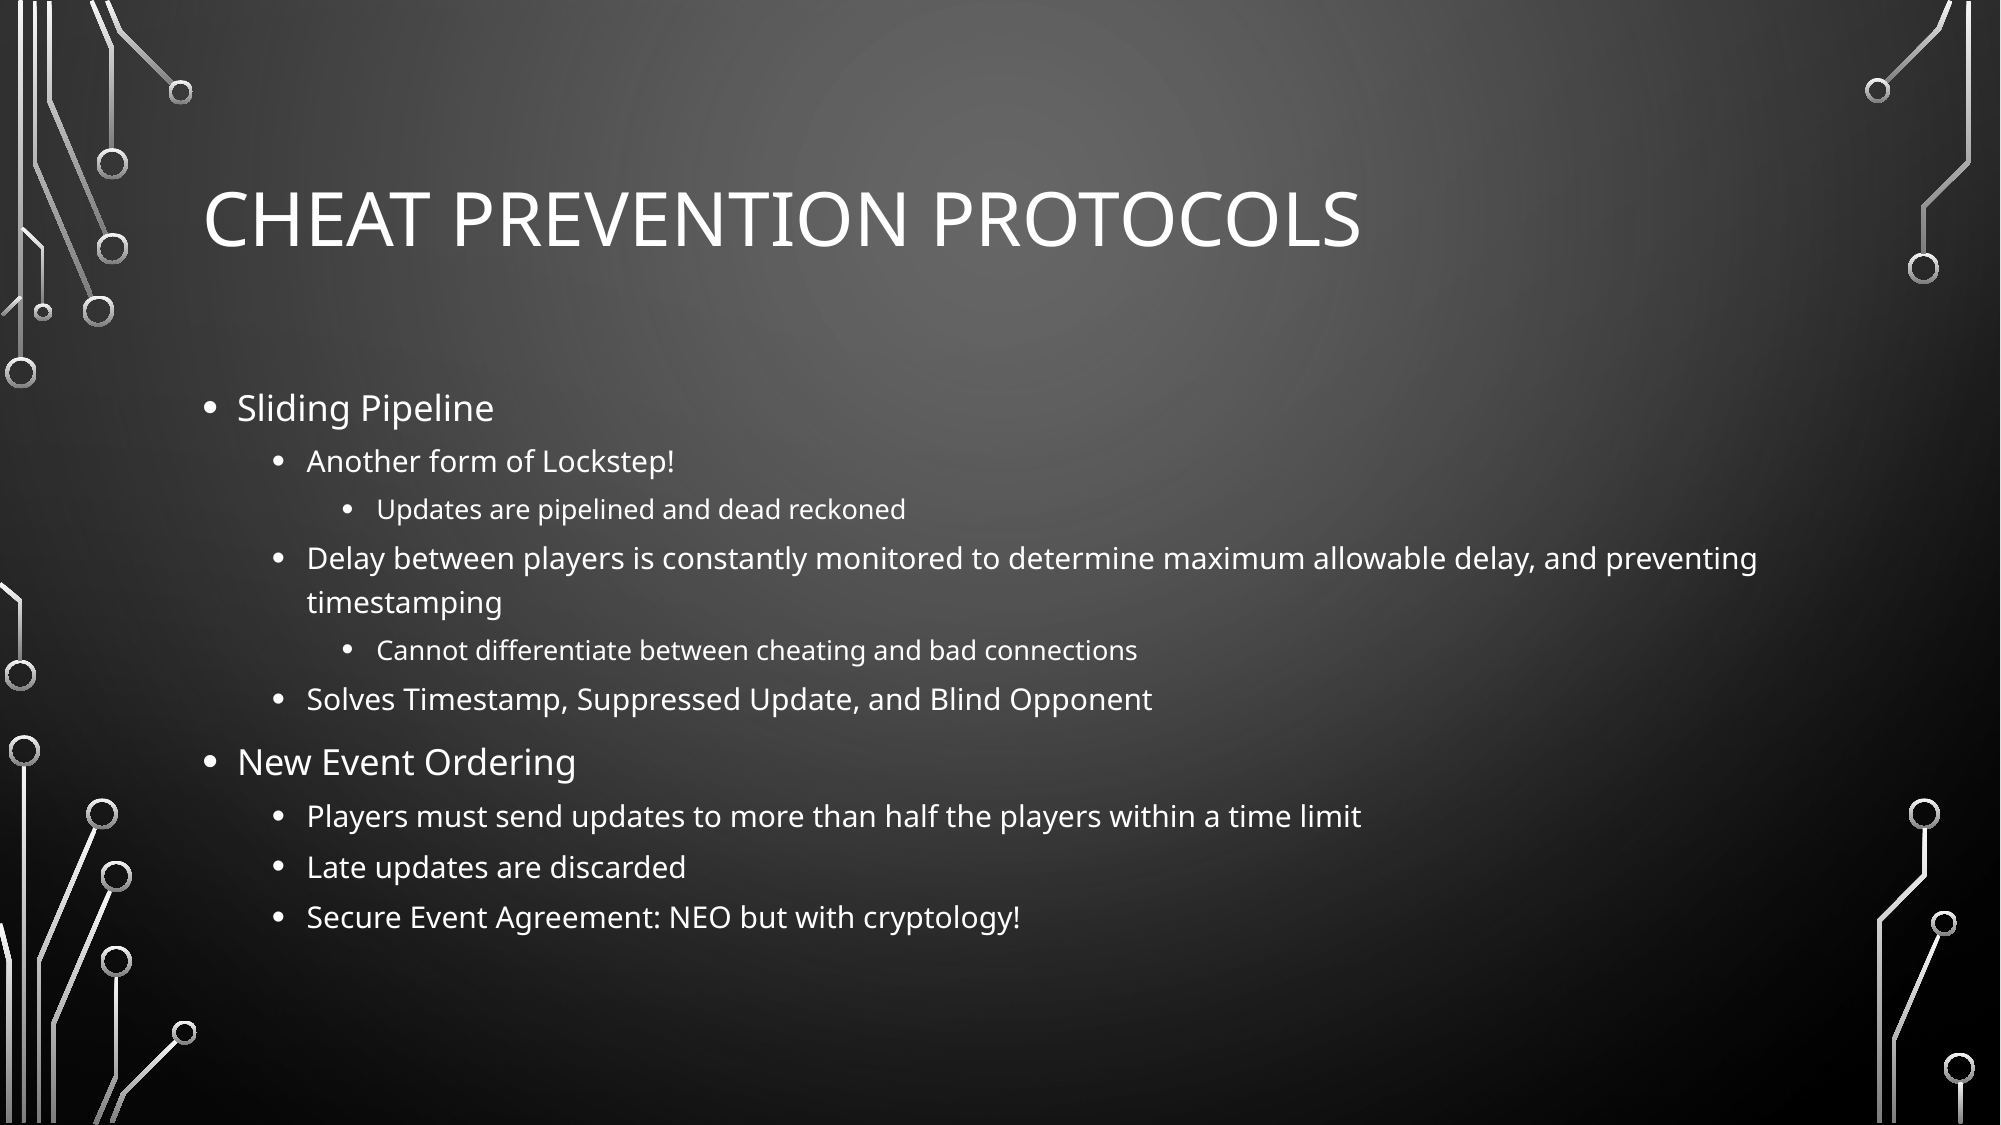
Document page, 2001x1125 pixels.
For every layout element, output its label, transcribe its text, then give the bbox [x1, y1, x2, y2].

title Cheat Prevention Protocols [187, 101, 1813, 344]
list Sliding Pipeline Another form of Lockstep! Updates are pipelined and dead reckoned Delay between players is constantly monitored to determine maximum allowable delay, and preventing timestamping Cannot differentiate between cheating and bad connections Solves Timestamp, Suppressed Update, and Blind Opponent New Event Ordering Players must send updates to more than half the players within a time limit Late updates are discarded Secure Event Agreement: NEO but with cryptology! [187, 369, 1813, 950]
